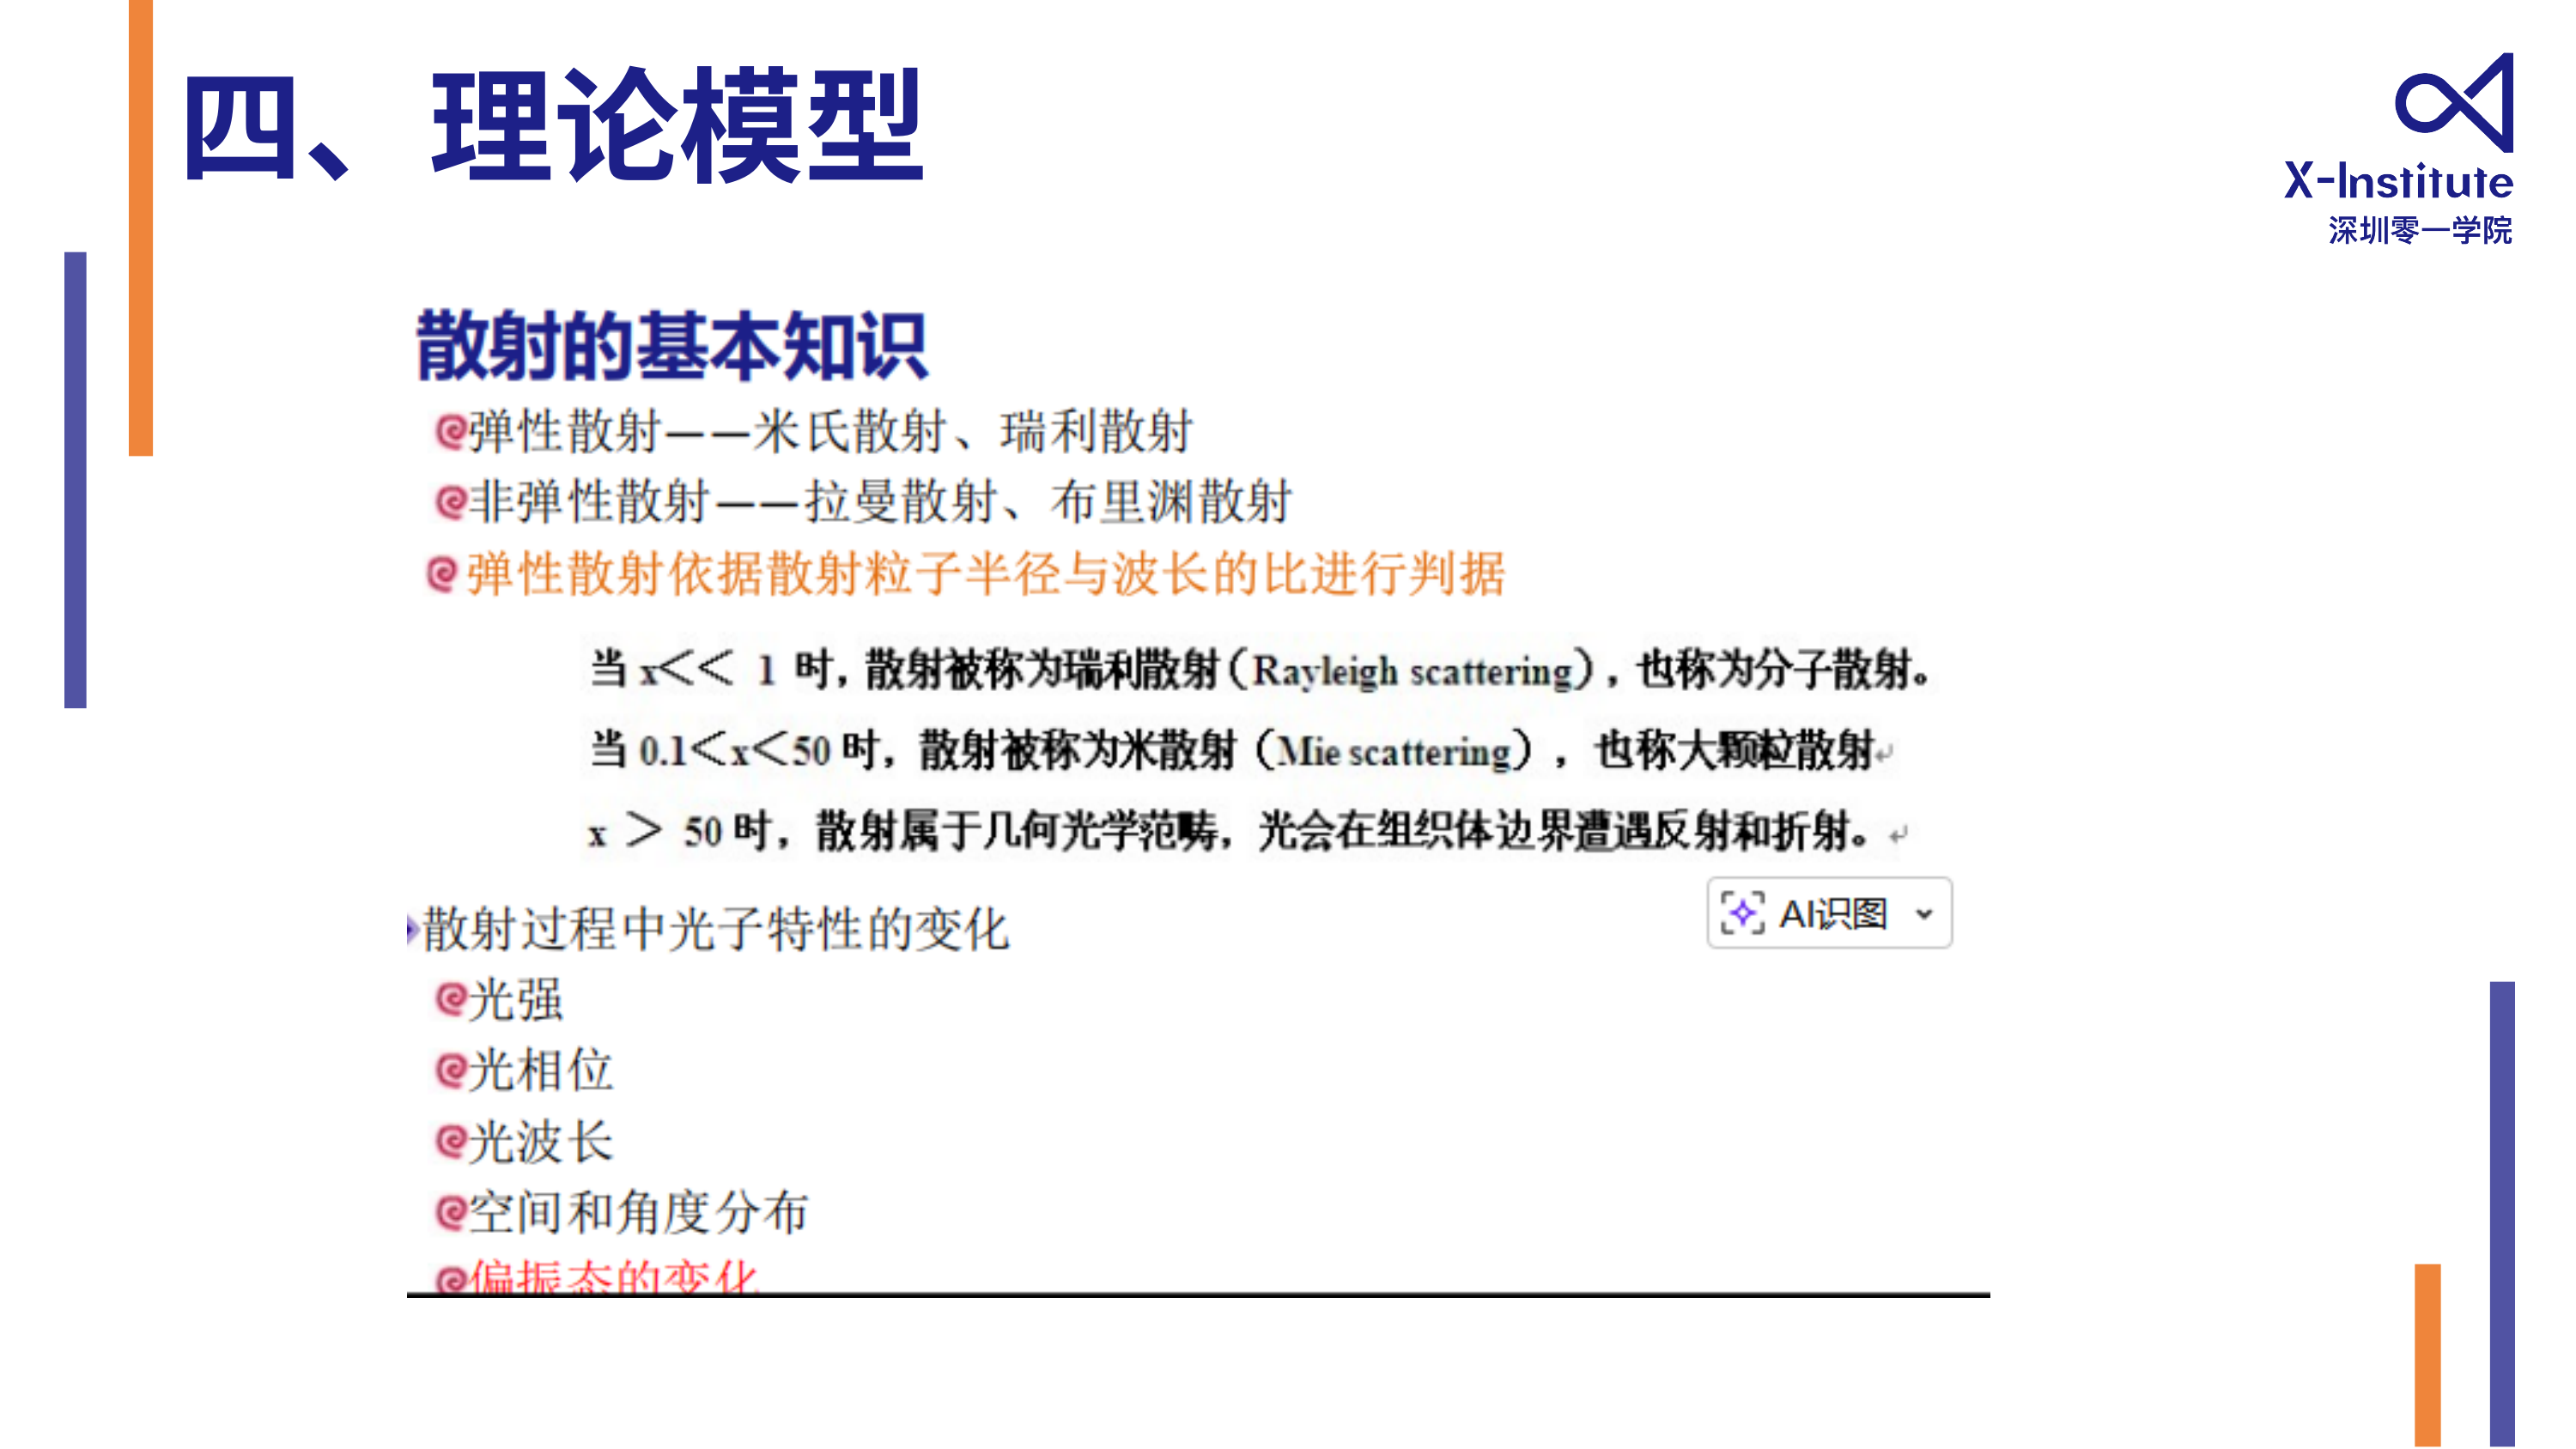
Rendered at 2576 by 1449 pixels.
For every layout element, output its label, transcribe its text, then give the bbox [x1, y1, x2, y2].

picture [2269, 27, 2533, 260]
text_box 四、理论模型 [178, 0, 1764, 198]
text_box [128, 0, 154, 457]
picture [407, 294, 1991, 1298]
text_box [2489, 981, 2516, 1447]
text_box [64, 252, 87, 709]
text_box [2415, 1264, 2441, 1447]
